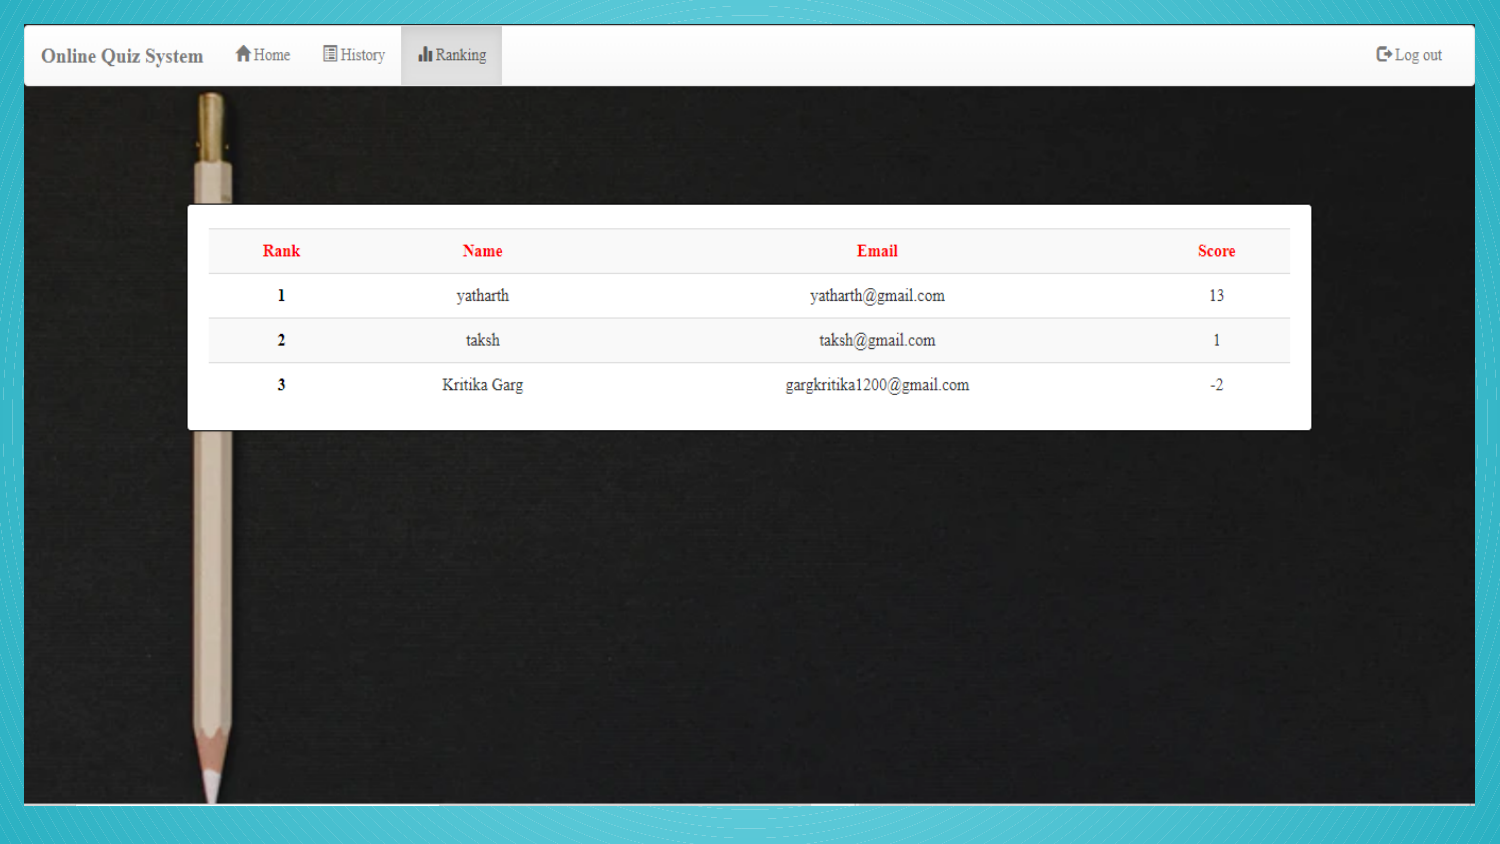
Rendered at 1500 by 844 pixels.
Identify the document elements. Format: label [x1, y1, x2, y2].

picture [24, 24, 1476, 806]
